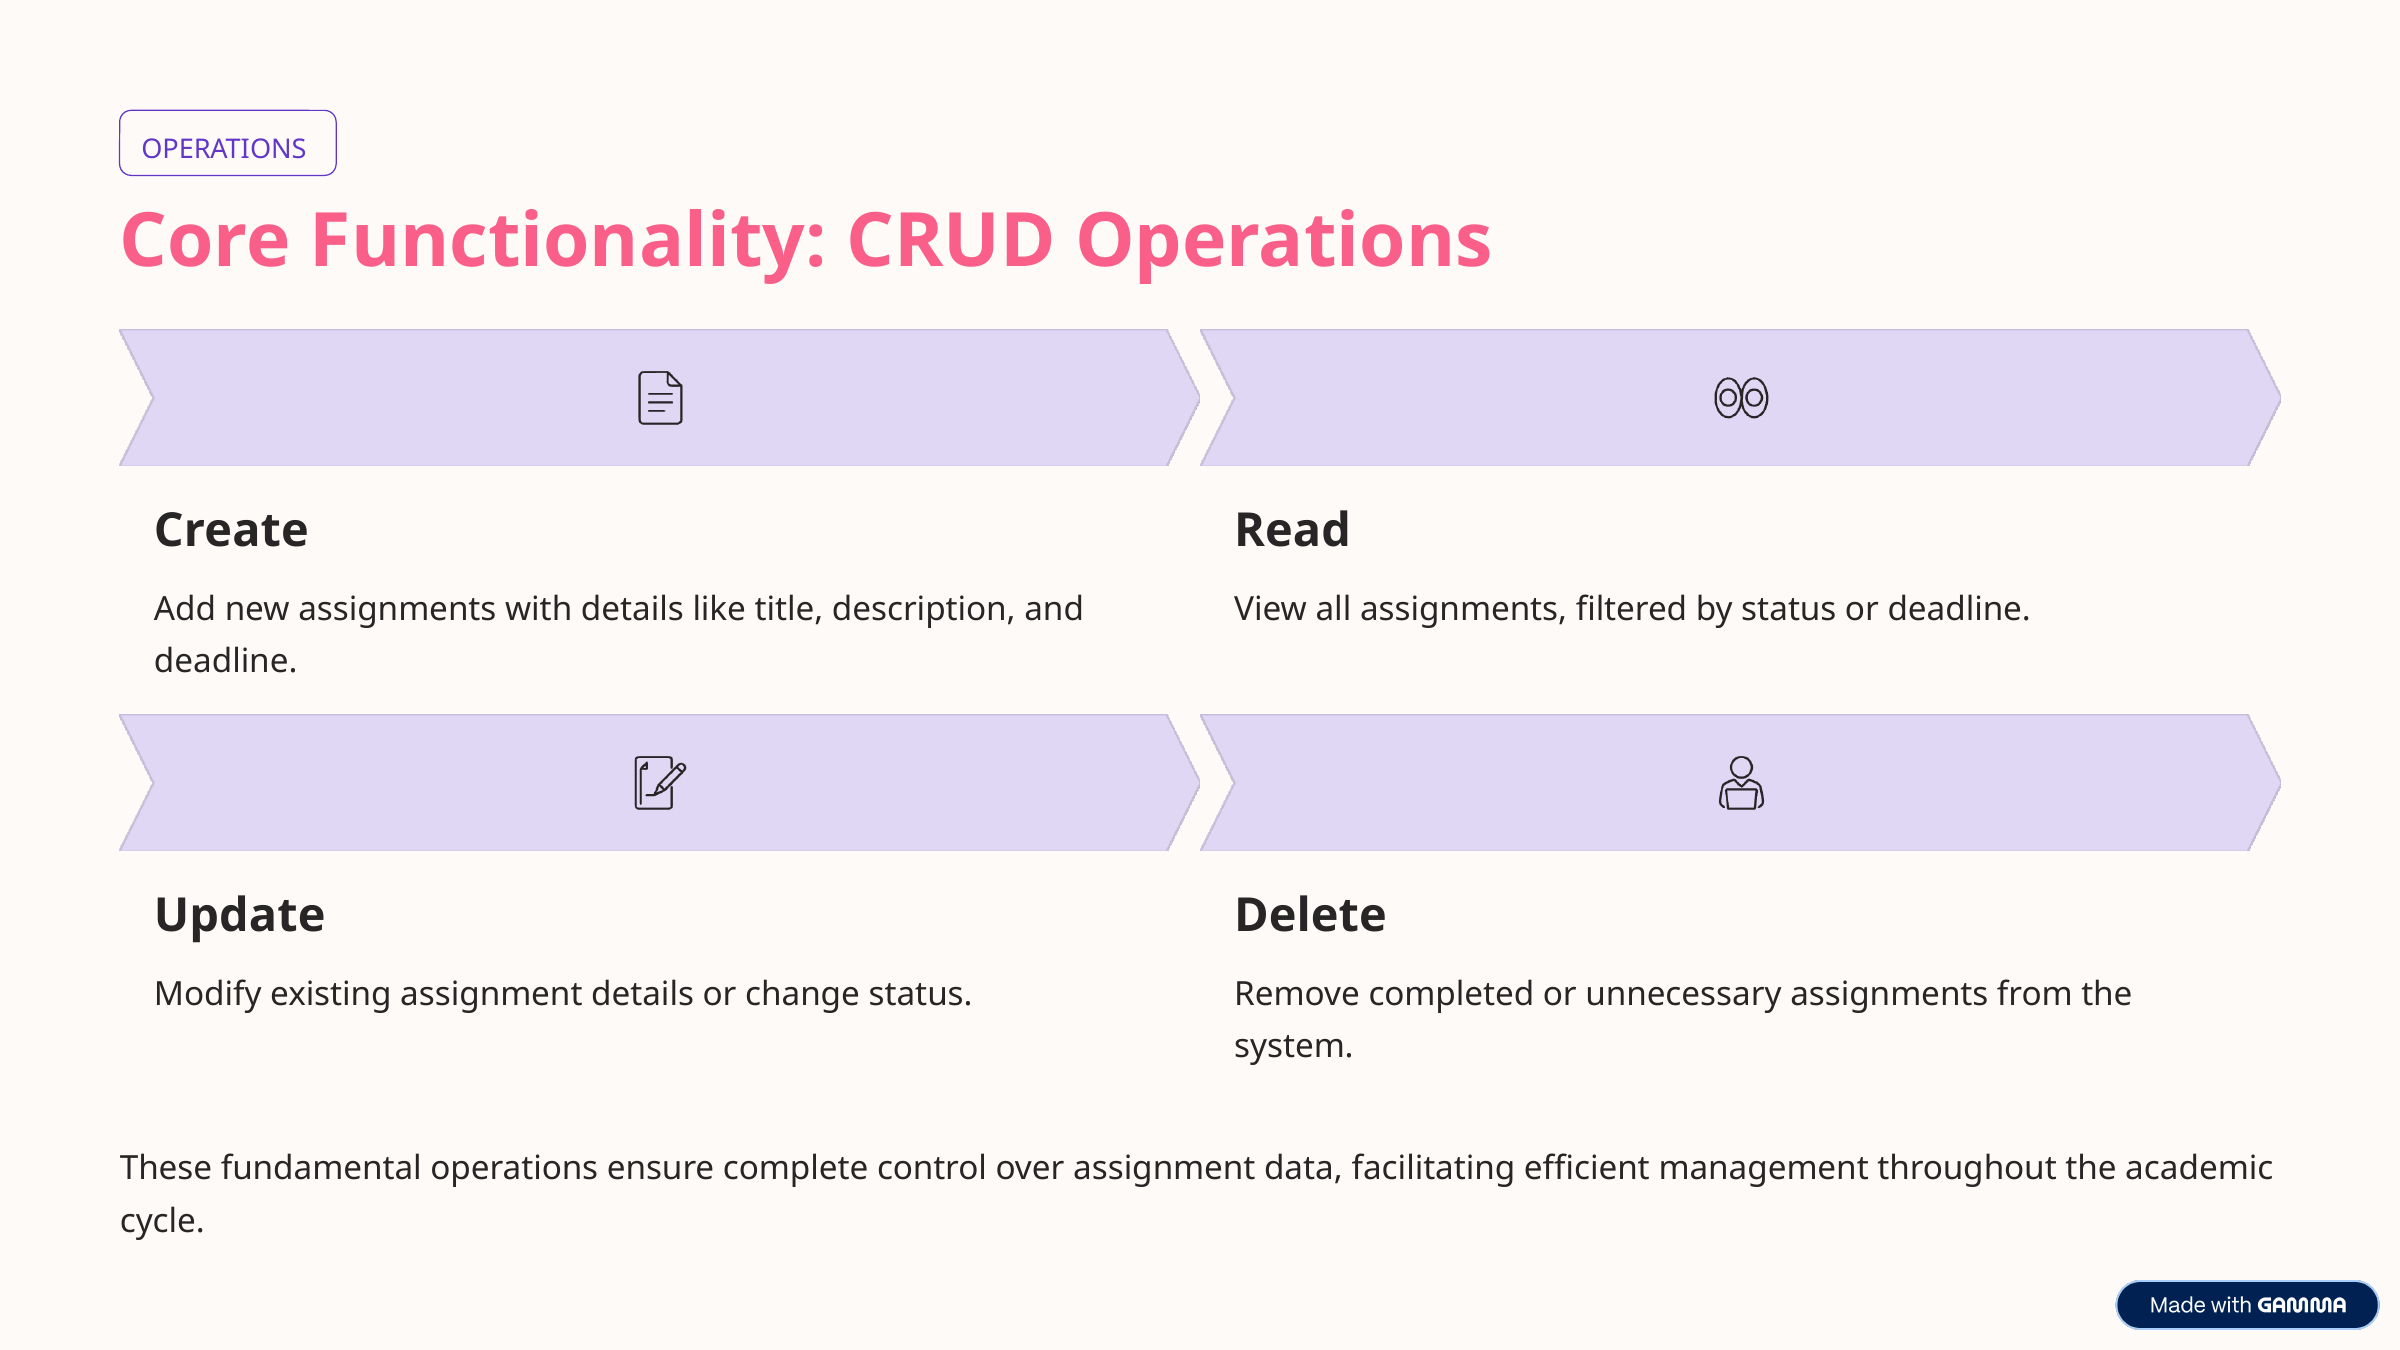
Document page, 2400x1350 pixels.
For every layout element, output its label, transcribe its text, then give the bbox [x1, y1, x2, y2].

text_box View all assignments, filtered by status or deadline. [1234, 575, 2247, 628]
text_box Core Functionality: CRUD Operations [119, 187, 1407, 282]
text_box Delete [1234, 882, 1705, 942]
text_box Read [1234, 497, 1705, 557]
text_box Create [153, 497, 625, 557]
text_box Modify existing assignment details or change status. [153, 960, 1166, 1013]
picture [2106, 1271, 2389, 1339]
text_box OPERATIONS [141, 121, 315, 164]
picture [119, 329, 2281, 466]
picture [119, 714, 2281, 851]
text_box These fundamental operations ensure complete control over assignment data, facilitating efficient management throughout the academic cycle. [119, 1134, 2281, 1240]
text_box Update [153, 882, 625, 942]
text_box Remove completed or unnecessary assignments from the system. [1234, 960, 2247, 1065]
text_box [119, 110, 337, 176]
text_box Add new assignments with details like title, description, and deadline. [153, 574, 1166, 680]
